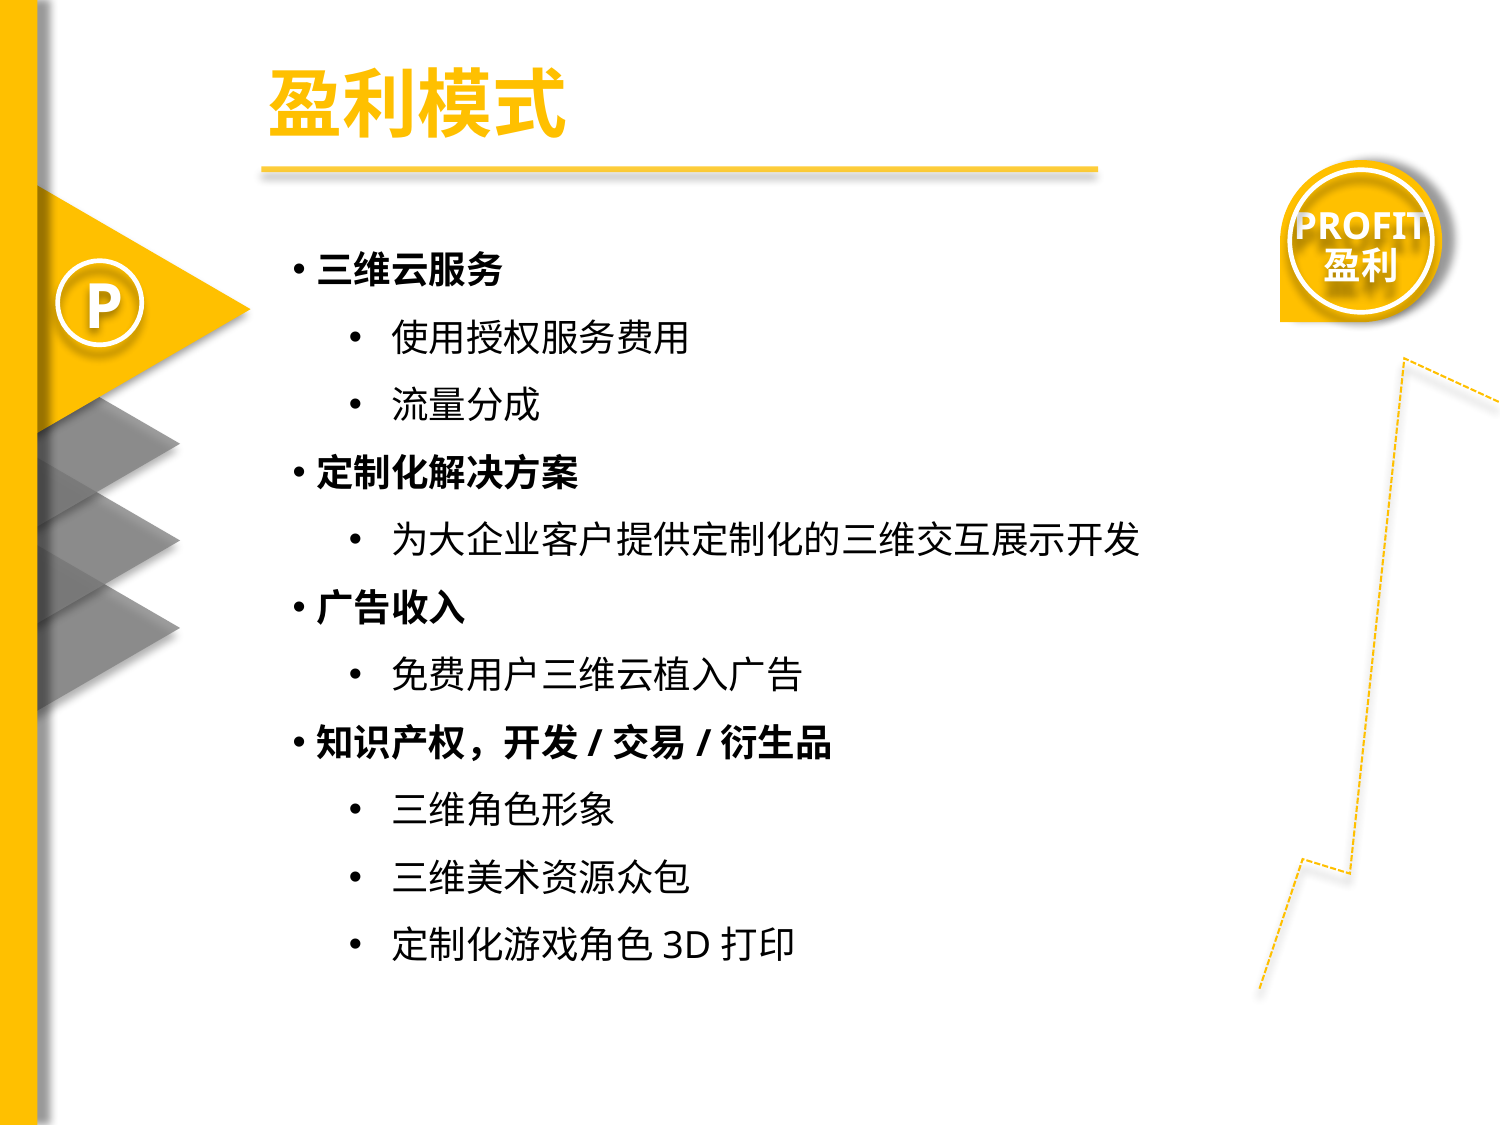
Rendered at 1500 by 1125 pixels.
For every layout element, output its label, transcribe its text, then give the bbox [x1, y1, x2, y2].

text_box [59, 591, 183, 700]
text_box [59, 196, 253, 422]
text_box 三维云服务 使用授权服务费用 流量分成 定制化解决方案 为大企业客户提供定制化的三维交互展示开发 广告收入 免费用户三维云植入广告 知识产权，开发/交易/衍生品 三维角色形象 三维美术资源众包 定制化游戏角色3D打印 [277, 216, 1190, 1086]
text_box [0, 0, 38, 1125]
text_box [1277, 160, 1446, 323]
text_box [56, 259, 143, 346]
text_box [59, 499, 183, 612]
text_box [59, 403, 183, 516]
text_box [260, 165, 1099, 173]
text_box P [132, 341, 139, 349]
text_box P [69, 258, 139, 283]
text_box [1258, 356, 1500, 990]
text_box 盈利模式 [252, 48, 582, 154]
